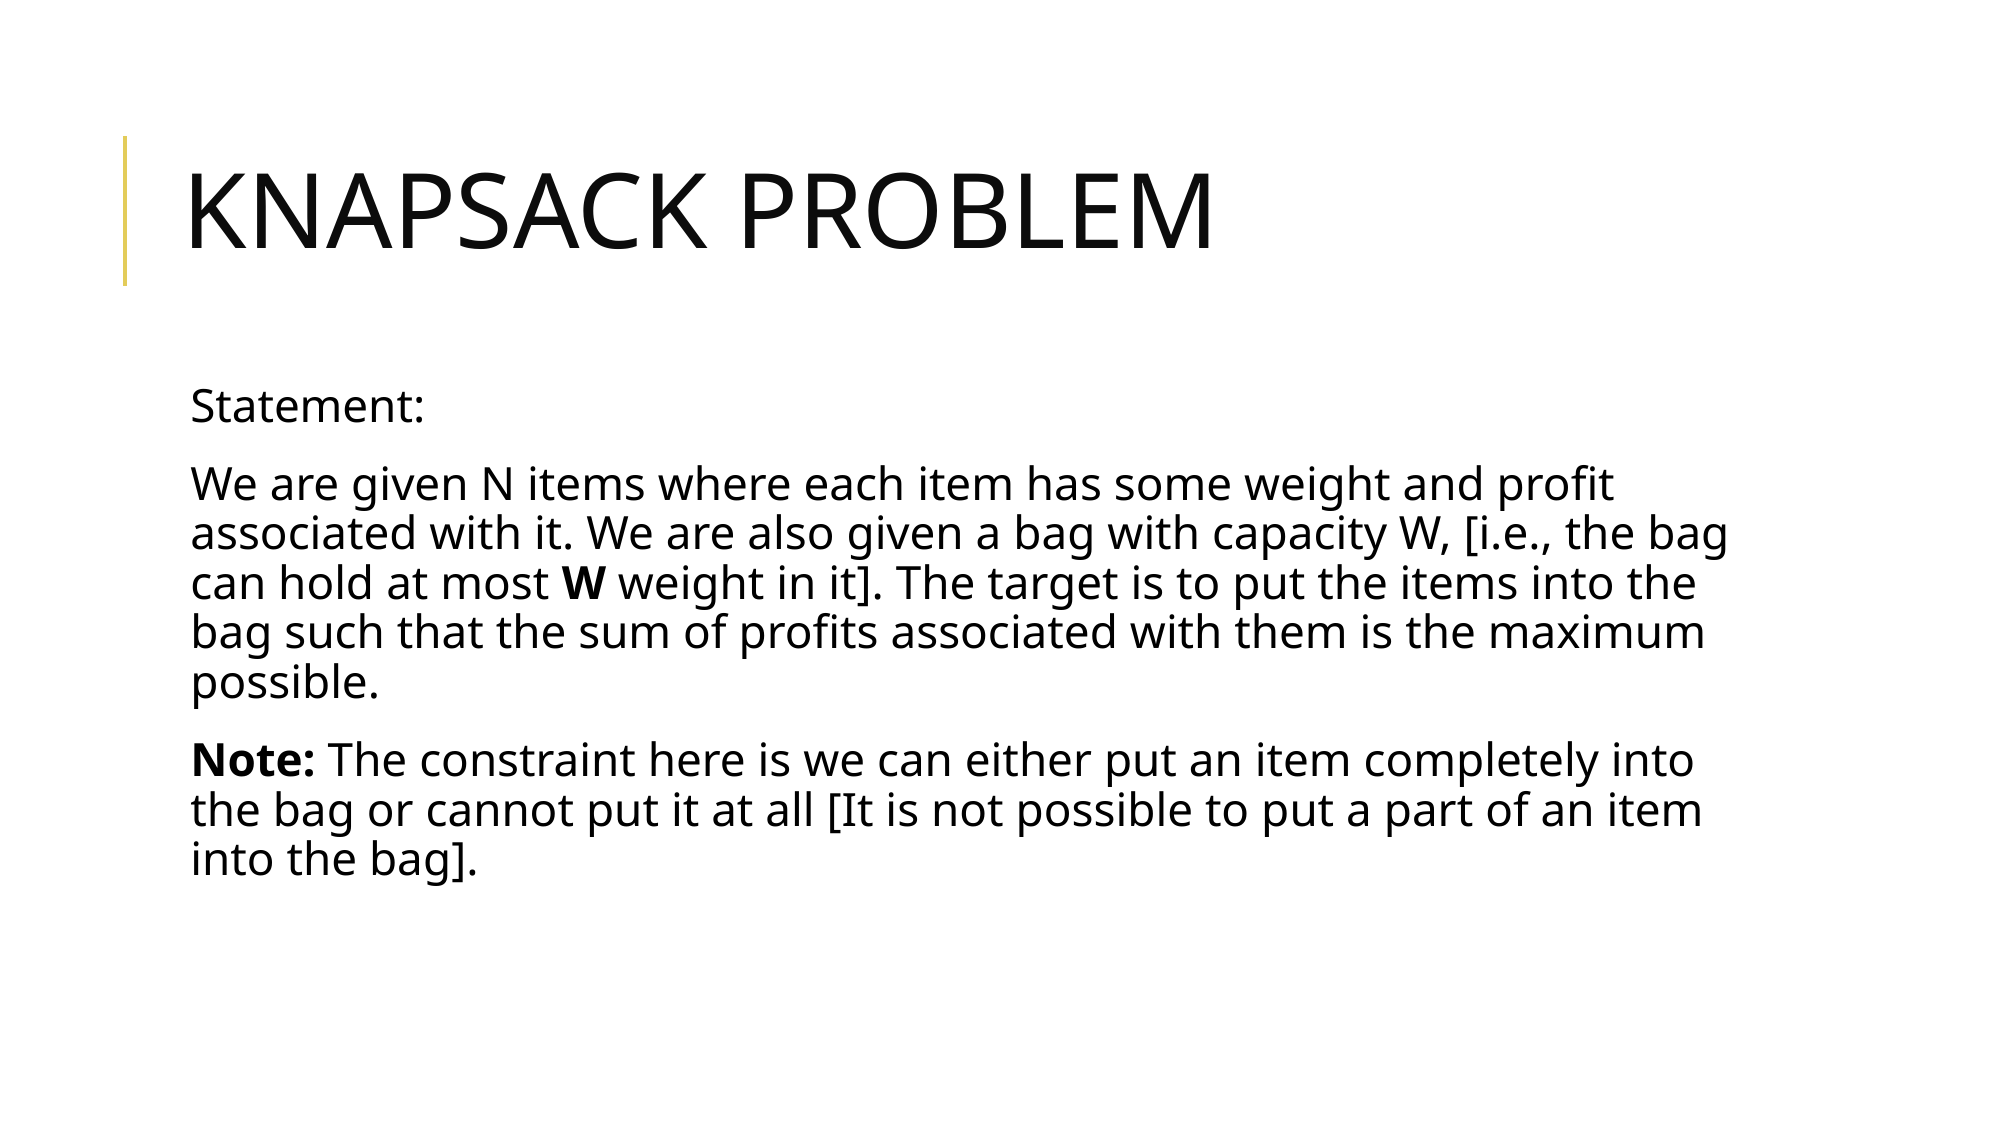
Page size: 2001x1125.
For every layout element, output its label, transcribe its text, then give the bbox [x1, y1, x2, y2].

title KNAPSACK PROBLEM [168, 96, 1763, 342]
list Statement: We are given N items where each item has some weight and profit associated with it. We are also given a bag with capacity W, [i.e., the bag can hold at most W weight in it]. The target is to put the items into the bag such that the sum of profits associated with them is the maximum possible. Note: The constraint here is we can either put an item completely into the bag or cannot put it at all [It is not possible to put a part of an item into the bag]. [168, 375, 1763, 1035]
